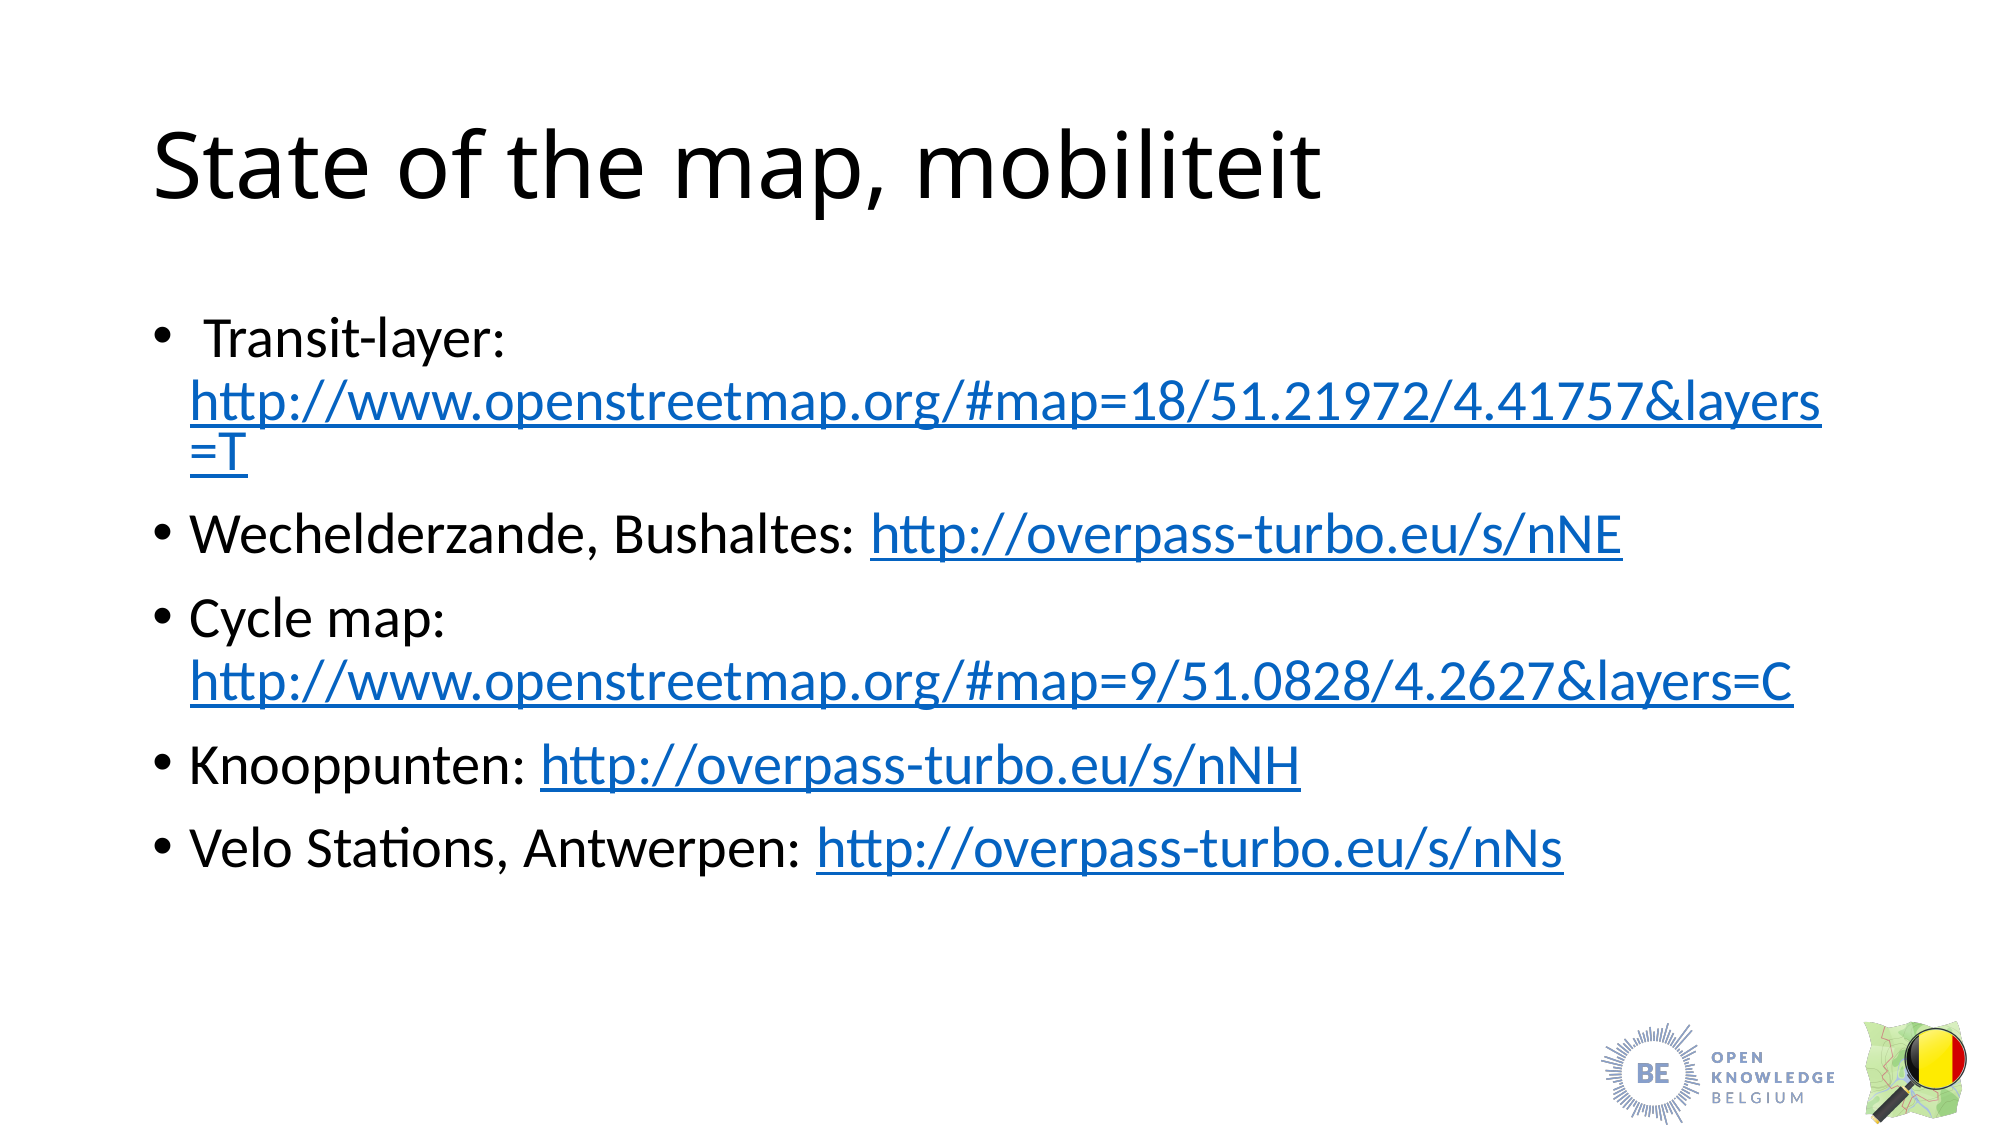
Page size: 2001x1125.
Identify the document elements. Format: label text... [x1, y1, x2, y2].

title State of the map, mobiliteit [137, 59, 1863, 278]
list Transit-layer: http://www.openstreetmap.org/#map=18/51.21972/4.41757&layers=T Wechelderzande, Bushaltes: http://overpass-turbo.eu/s/nNE Cycle map: http://www.openstreetmap.org/#map=9/51.0828/4.2627&layers=C Knooppunten: http://overpass-turbo.eu/s/nNH Velo Stations, Antwerpen: http://overpass-turbo.eu/s/nNs [137, 299, 1863, 1014]
picture [1862, 1021, 1969, 1125]
picture [1601, 1022, 1834, 1125]
